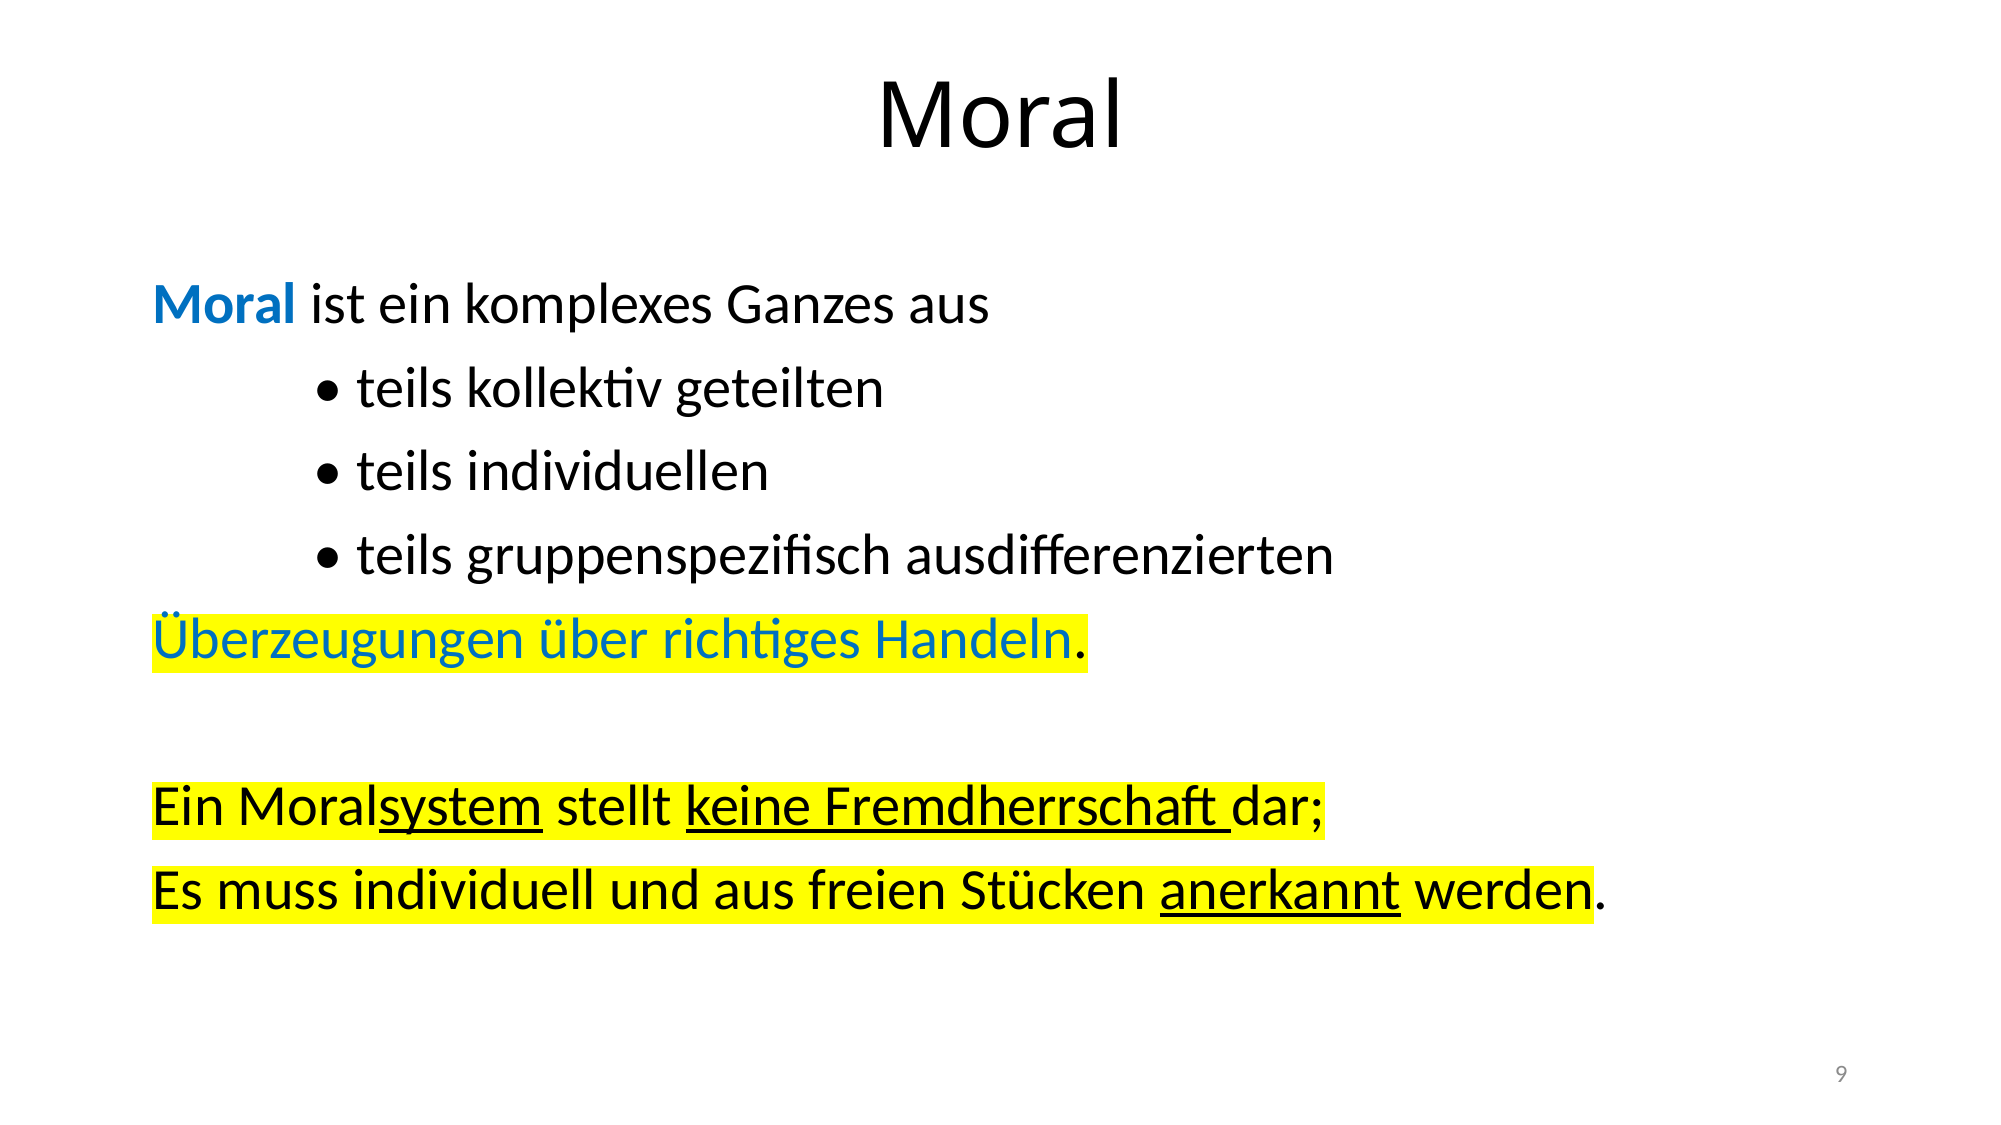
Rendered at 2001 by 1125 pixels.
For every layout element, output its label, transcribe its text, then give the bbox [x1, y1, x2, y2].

slide_number 9 [1412, 1042, 1863, 1103]
list Moral ist ein komplexes Ganzes aus • teils kollektiv geteilten • teils individuellen • teils gruppenspezifisch ausdifferenzierten Überzeugungen über richtiges Handeln. Ein Moralsystem stellt keine Fremdherrschaft dar; Es muss individuell und aus freien Stücken anerkannt werden. [137, 265, 1863, 1014]
title Moral [137, 59, 1863, 177]
